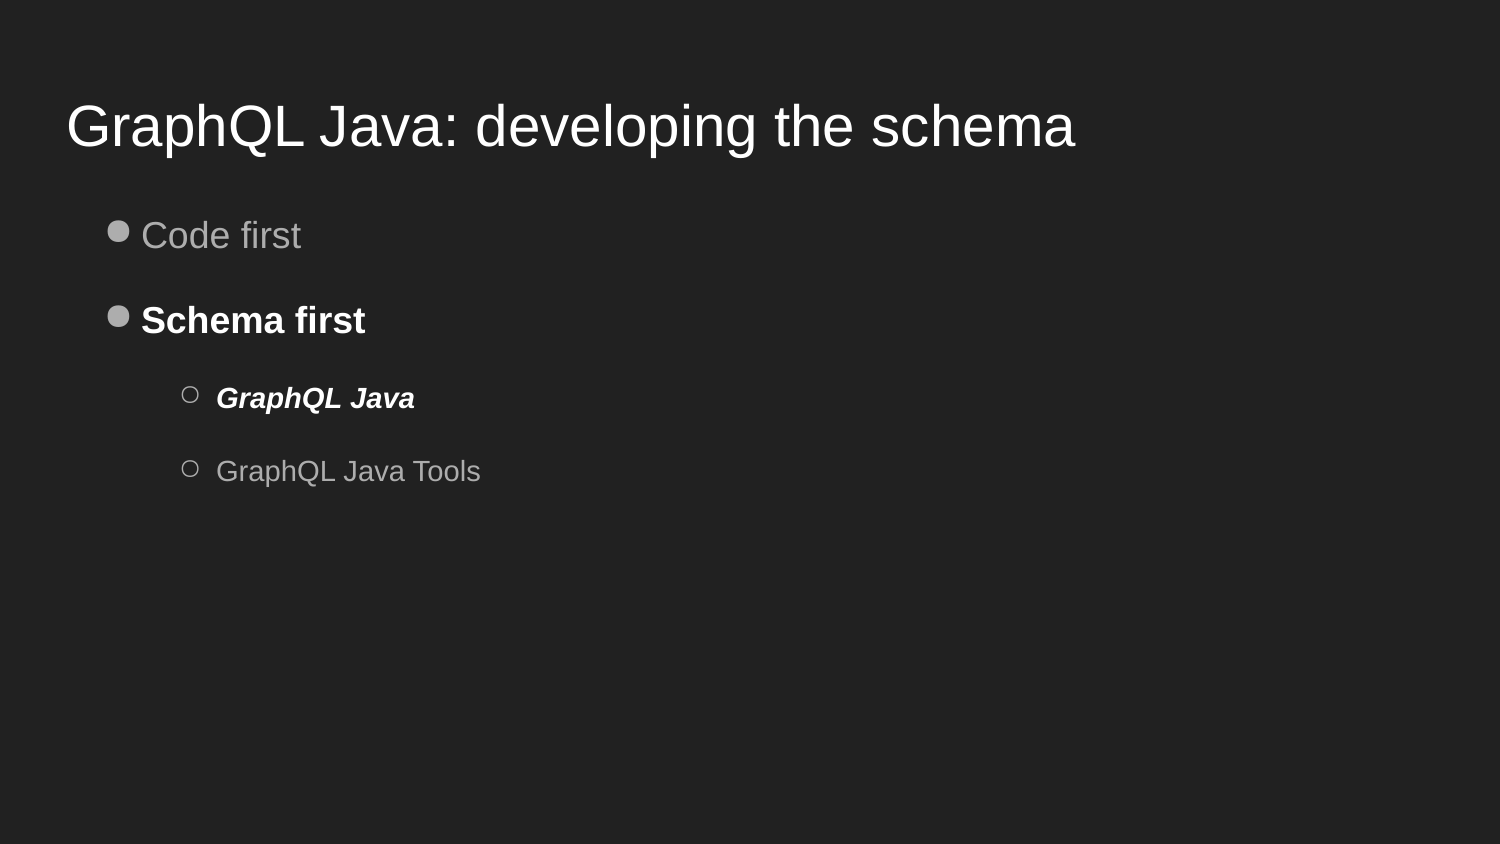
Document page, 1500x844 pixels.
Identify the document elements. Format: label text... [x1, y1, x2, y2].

list Code first Schema first GraphQL Java GraphQL Java Tools [51, 189, 1449, 750]
title GraphQL Java: developing the schema [51, 72, 1449, 167]
